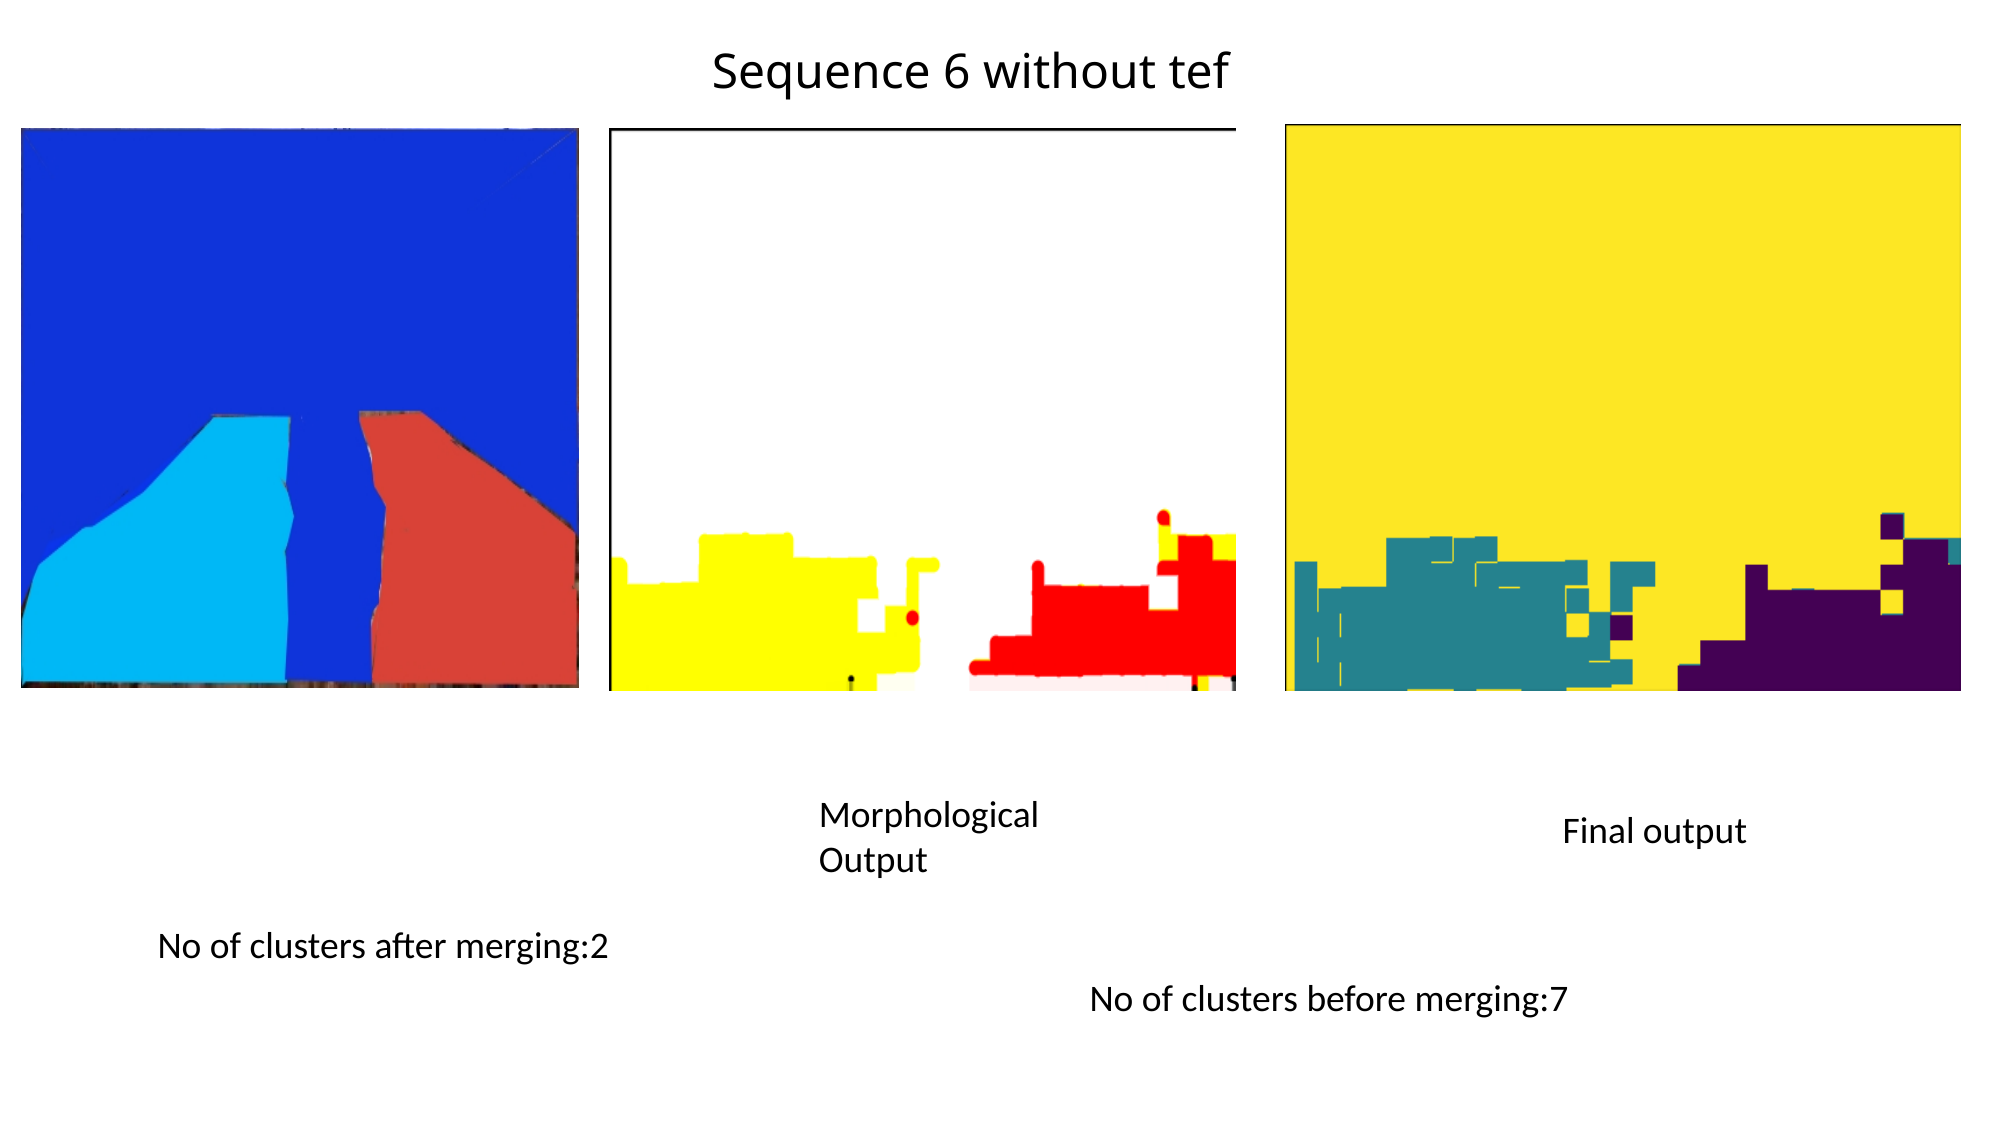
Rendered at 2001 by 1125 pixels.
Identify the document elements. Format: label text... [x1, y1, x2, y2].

text_box Final output [1547, 798, 1867, 858]
title Sequence 6 without tef [249, 39, 1750, 107]
picture [21, 128, 579, 688]
picture [609, 128, 1236, 691]
text_box No of clusters after merging:2 [142, 913, 673, 1018]
text_box No of clusters before merging:7 [1074, 966, 1605, 1026]
text_box Morphological Output [804, 783, 1152, 933]
picture [1285, 124, 1961, 691]
